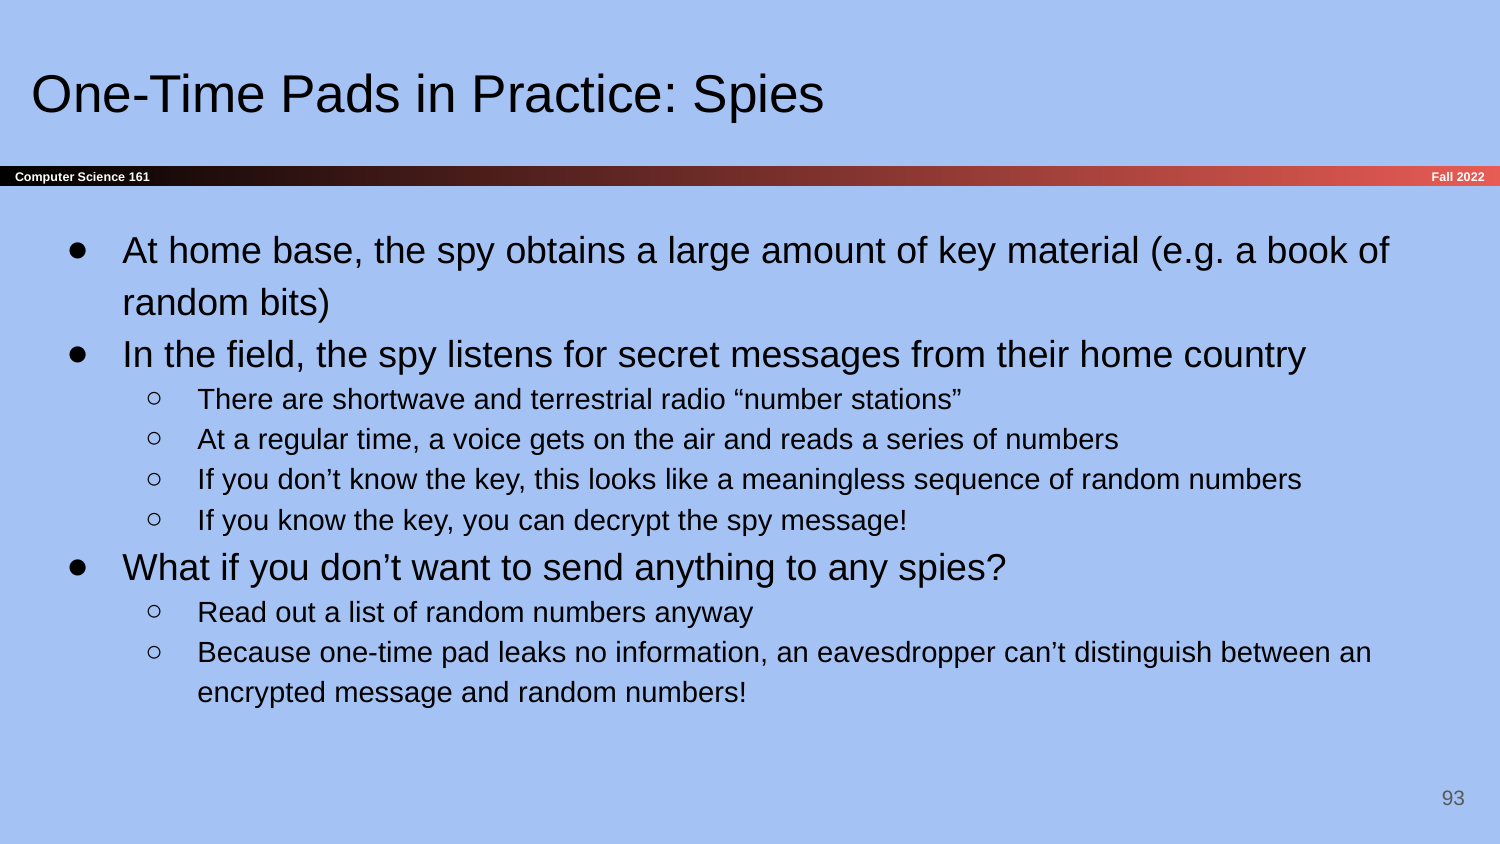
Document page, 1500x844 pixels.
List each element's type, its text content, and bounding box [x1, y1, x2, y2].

list At home base, the spy obtains a large amount of key material (e.g. a book of random bits) In the field, the spy listens for secret messages from their home country There are shortwave and terrestrial radio “number stations” At a regular time, a voice gets on the air and reads a series of numbers If you don’t know the key, this looks like a meaningless sequence of random numbers If you know the key, you can decrypt the spy message! What if you don’t want to send anything to any spies? Read out a list of random numbers anyway Because one-time pad leaks no information, an eavesdropper can’t distinguish between an encrypted message and random numbers! [32, 204, 1431, 823]
title One-Time Pads in Practice: Spies [16, 44, 1415, 139]
slide_number ‹#› [1389, 764, 1480, 830]
